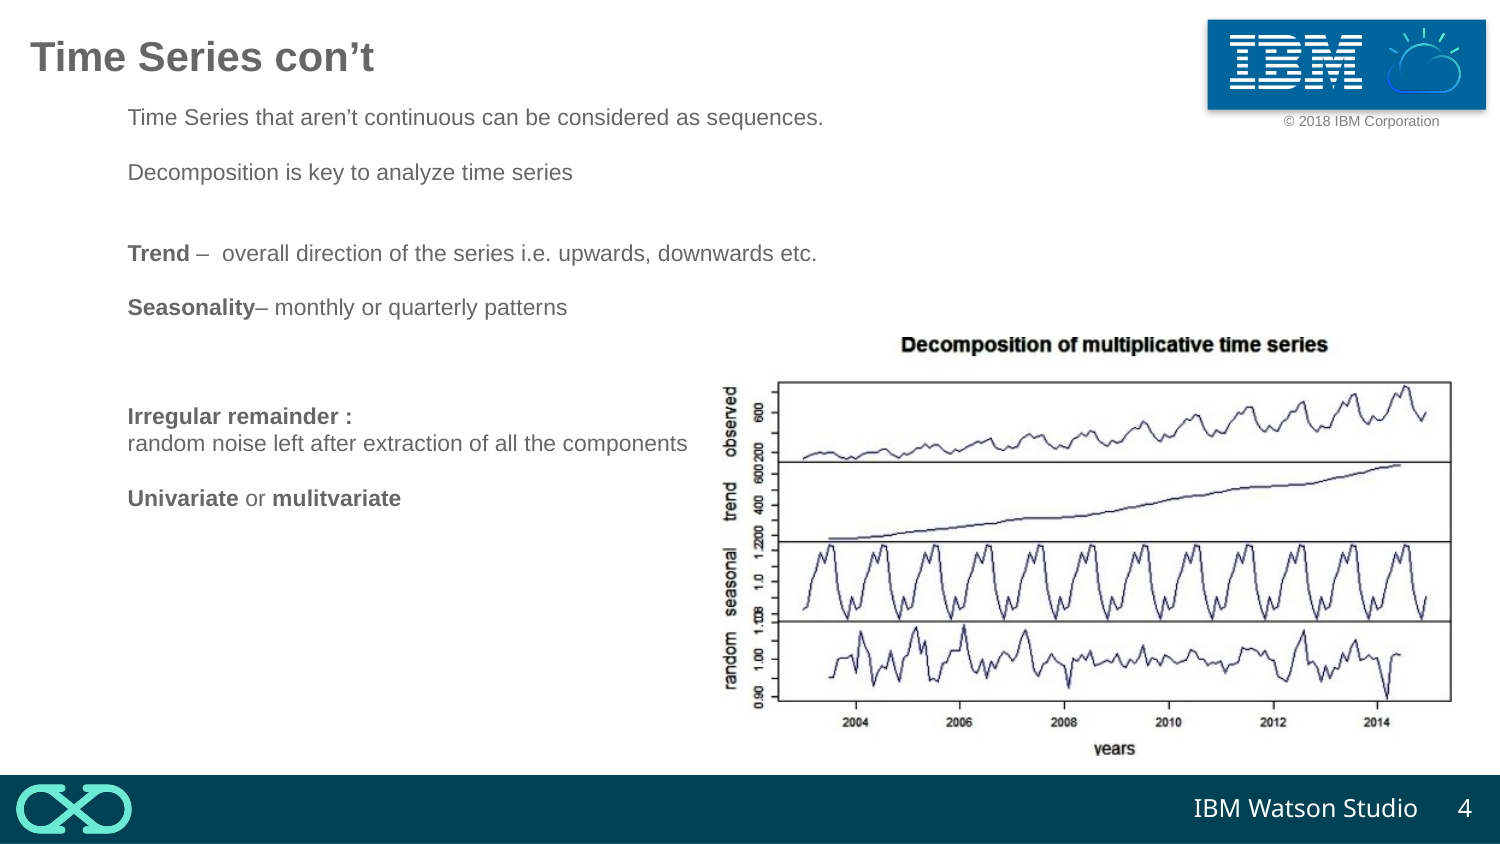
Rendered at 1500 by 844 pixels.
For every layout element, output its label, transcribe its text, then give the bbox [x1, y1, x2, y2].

text_box Irregular remainder : random noise left after extraction of all the components Univariate or mulitvariate [112, 394, 716, 547]
text_box Trend – overall direction of the series i.e. upwards, downwards etc. Seasonality– monthly or quarterly patterns [112, 230, 1114, 328]
text_box Time Series con’t [0, 0, 1500, 136]
text_box Time Series that aren’t continuous can be considered as sequences. Decomposition is key to analyze time series [112, 95, 983, 193]
picture [721, 336, 1453, 756]
picture [17, 785, 131, 833]
